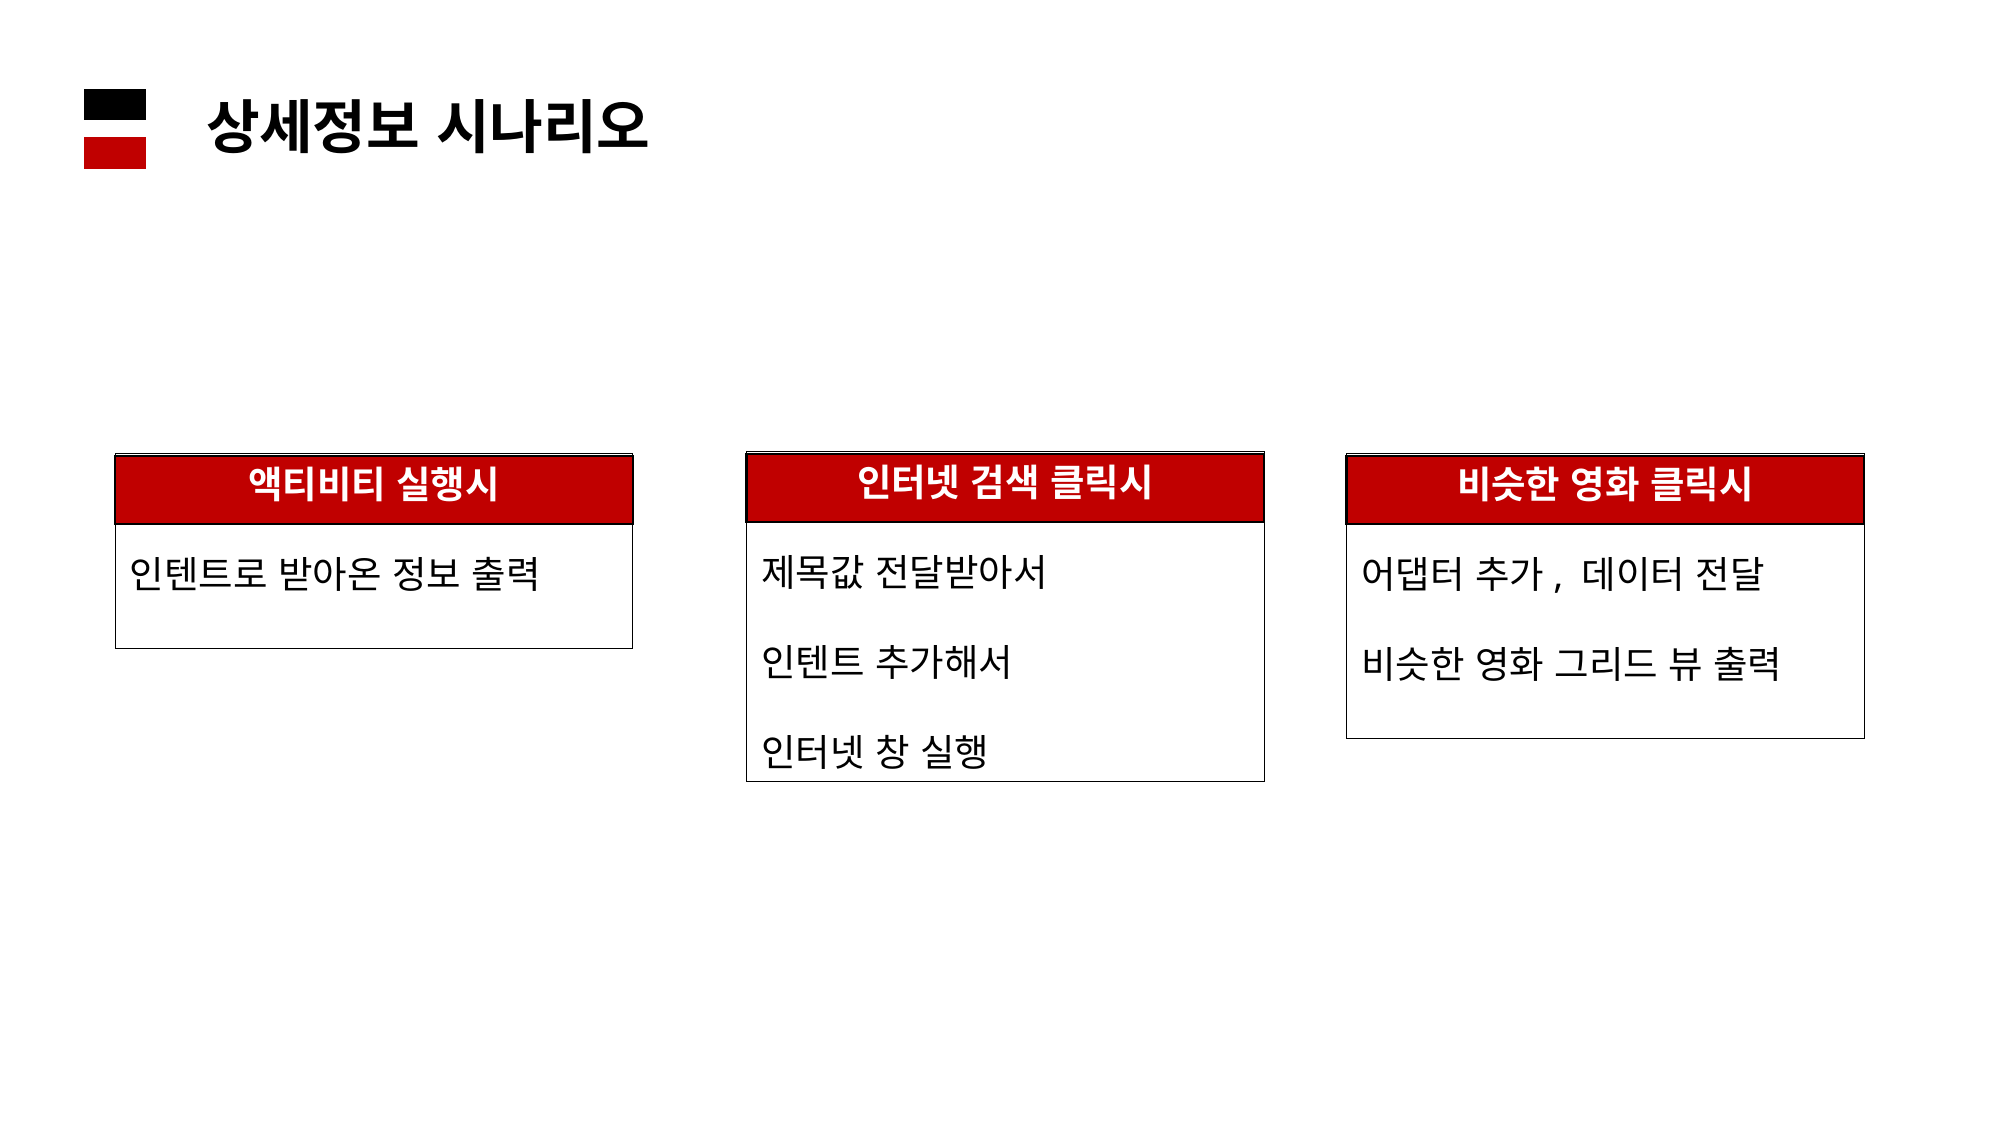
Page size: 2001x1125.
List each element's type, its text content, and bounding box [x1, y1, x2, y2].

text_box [1346, 453, 1865, 742]
text_box [84, 89, 146, 120]
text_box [746, 451, 1265, 785]
text_box [84, 137, 146, 169]
text_box 상세정보 시나리오 [191, 82, 666, 168]
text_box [115, 453, 633, 651]
